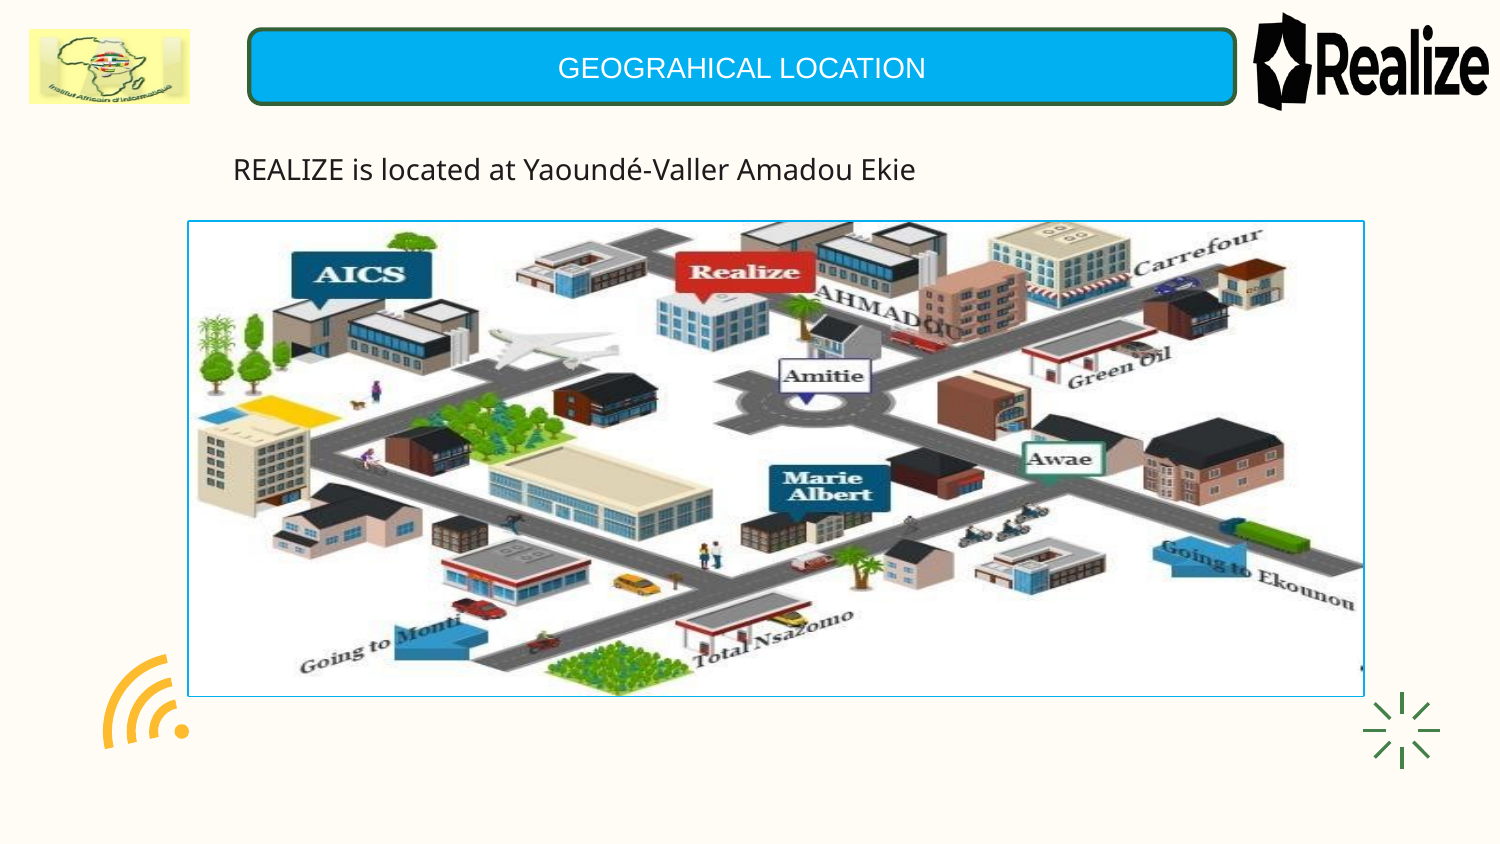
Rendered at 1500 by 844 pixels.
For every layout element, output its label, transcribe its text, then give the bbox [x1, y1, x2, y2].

subtitle REALIZE is located at Yaoundé-Valler Amadou Ekie [217, 136, 1319, 191]
picture [1252, 11, 1489, 111]
picture [29, 29, 190, 105]
text_box GEOGRAHICAL LOCATION [247, 27, 1238, 106]
picture [190, 223, 1362, 695]
